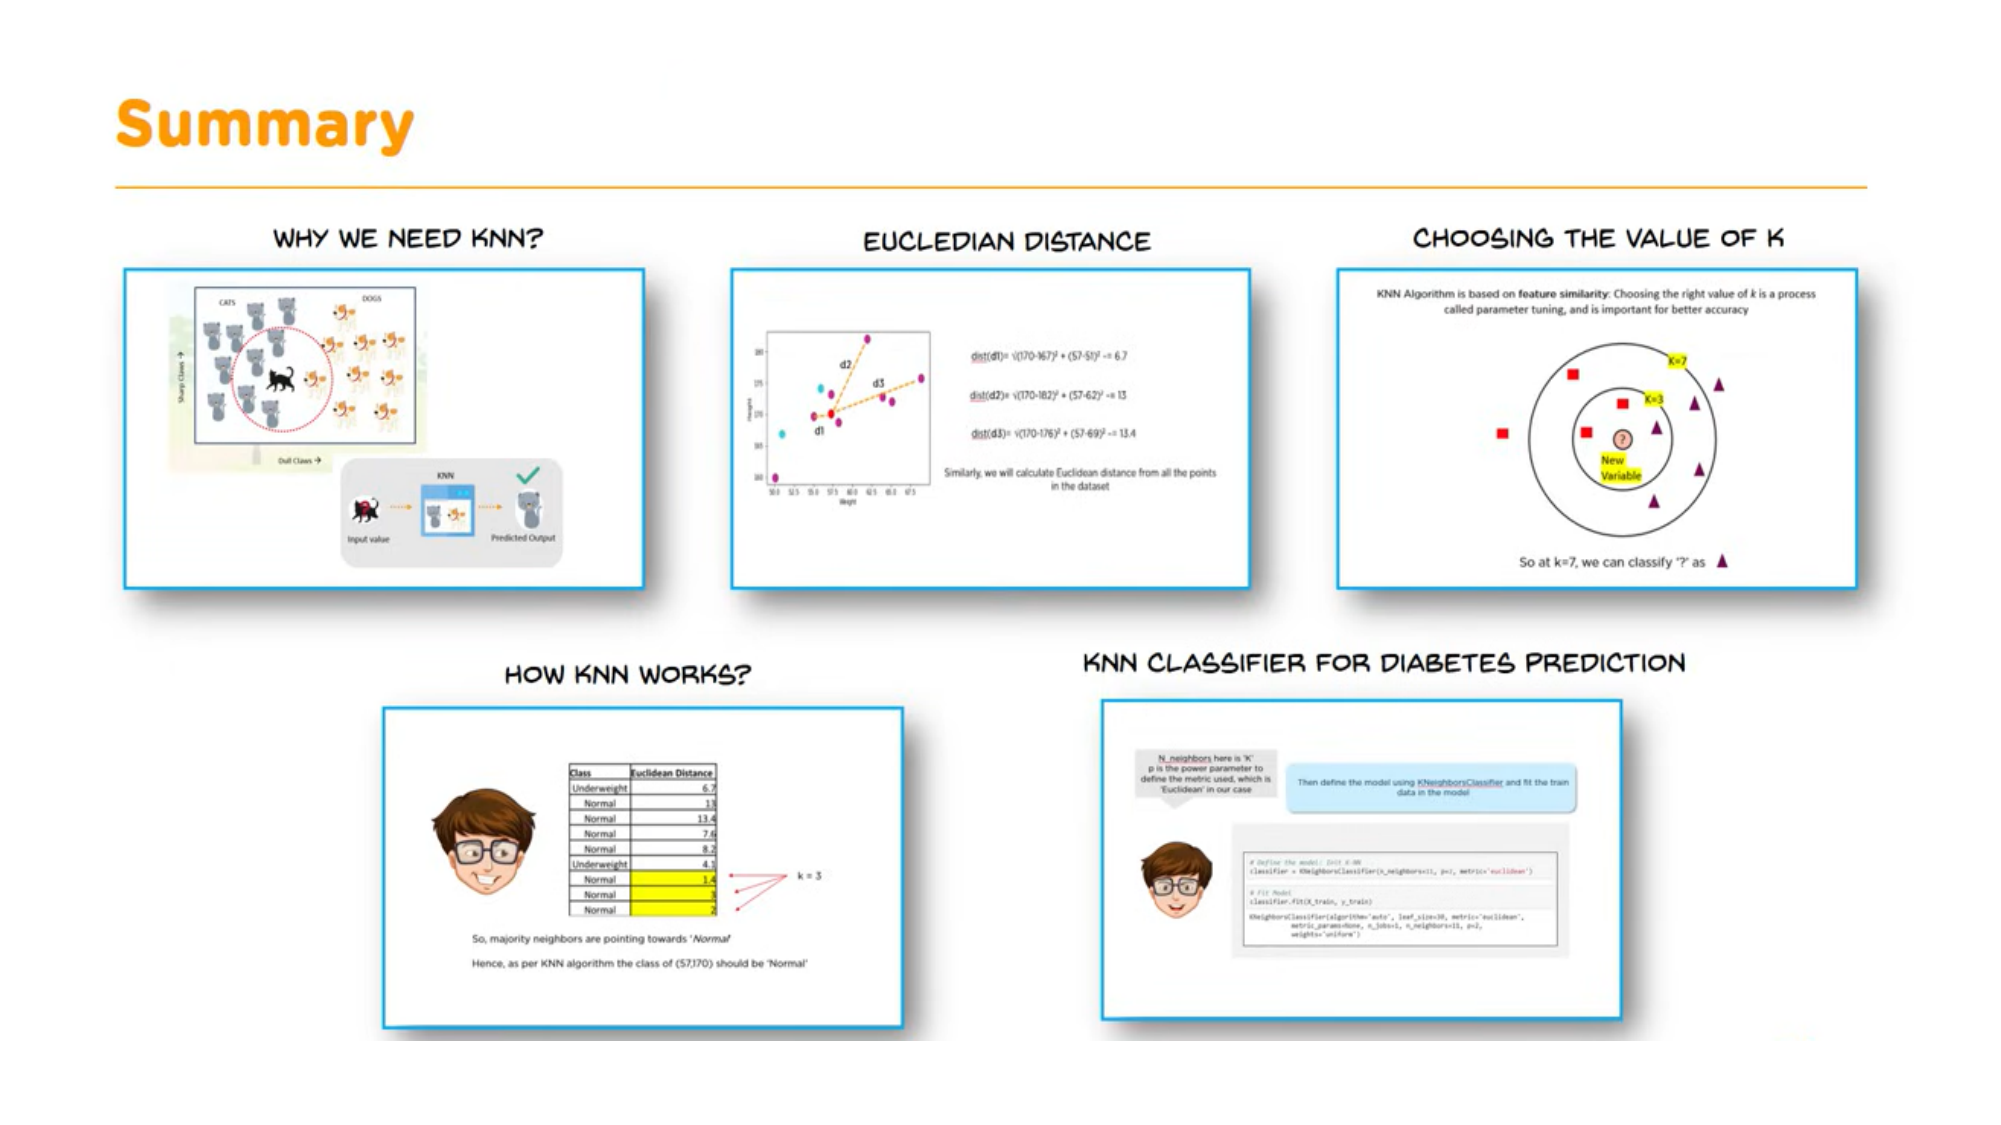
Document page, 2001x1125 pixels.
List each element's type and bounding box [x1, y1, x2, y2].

picture [42, 59, 1959, 1041]
